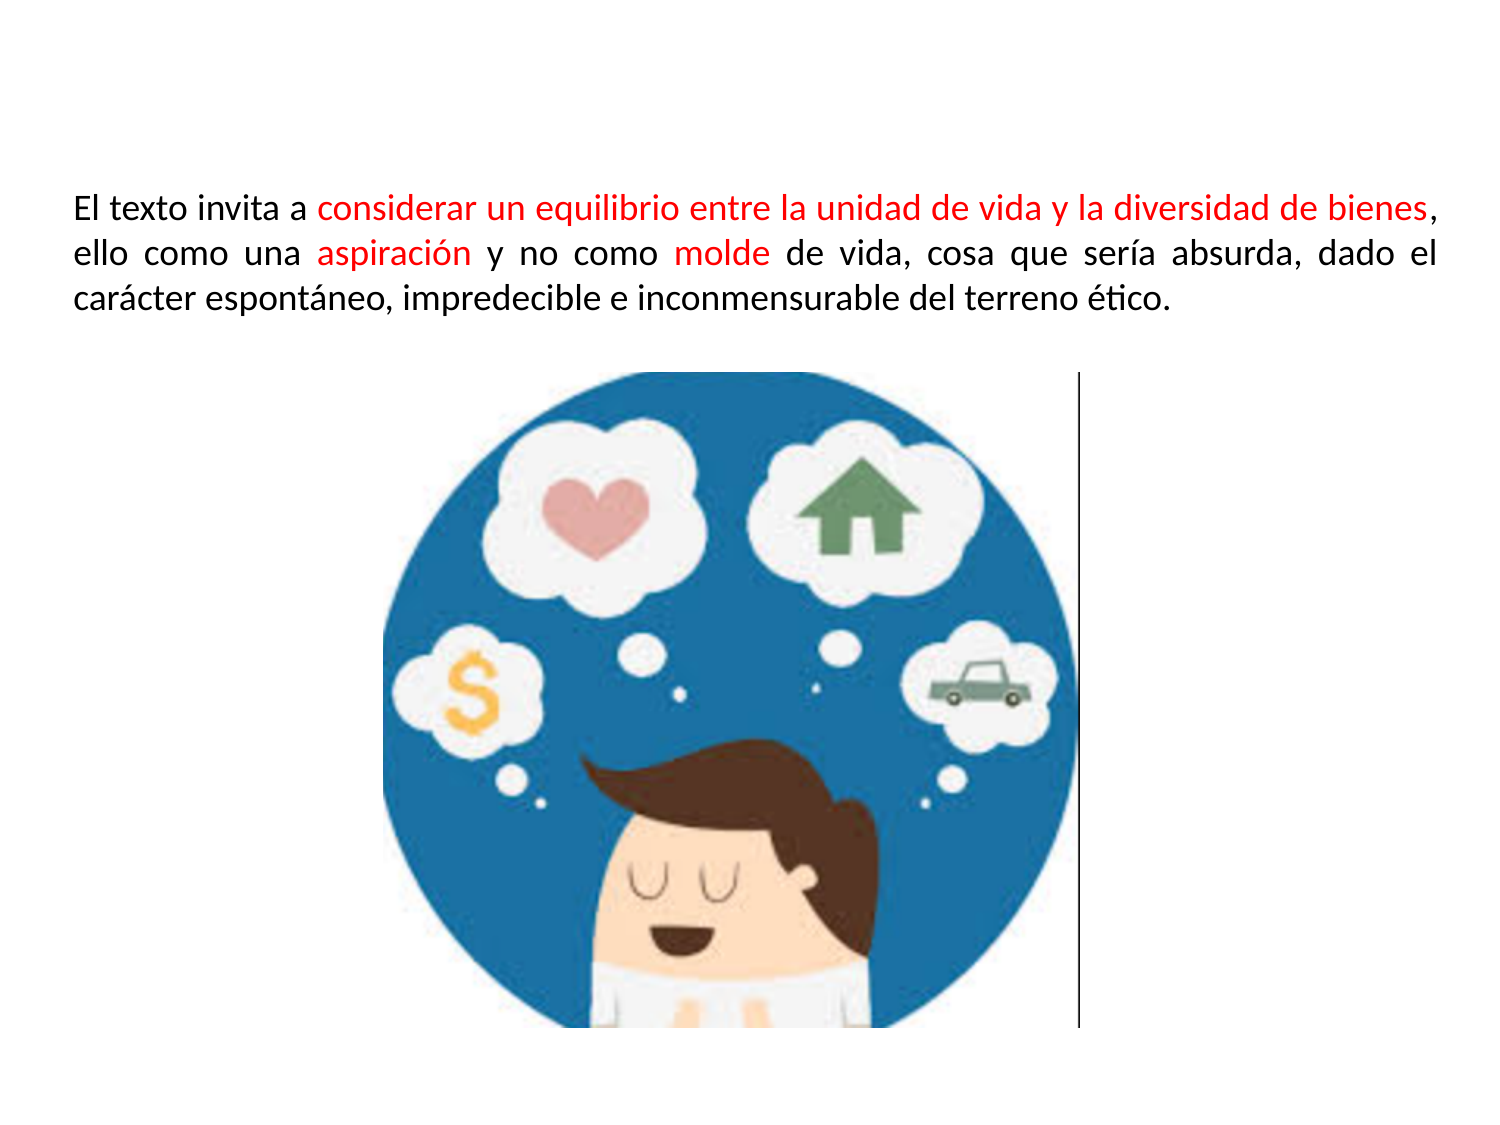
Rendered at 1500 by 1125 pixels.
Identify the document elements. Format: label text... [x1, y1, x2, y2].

text_box El texto invita a considerar un equilibrio entre la unidad de vida y la diversidad de bienes, ello como una aspiración y no como molde de vida, cosa que sería absurda, dado el carácter espontáneo, impredecible e inconmensurable del terreno ético. [58, 175, 1453, 371]
picture [383, 372, 1080, 1028]
